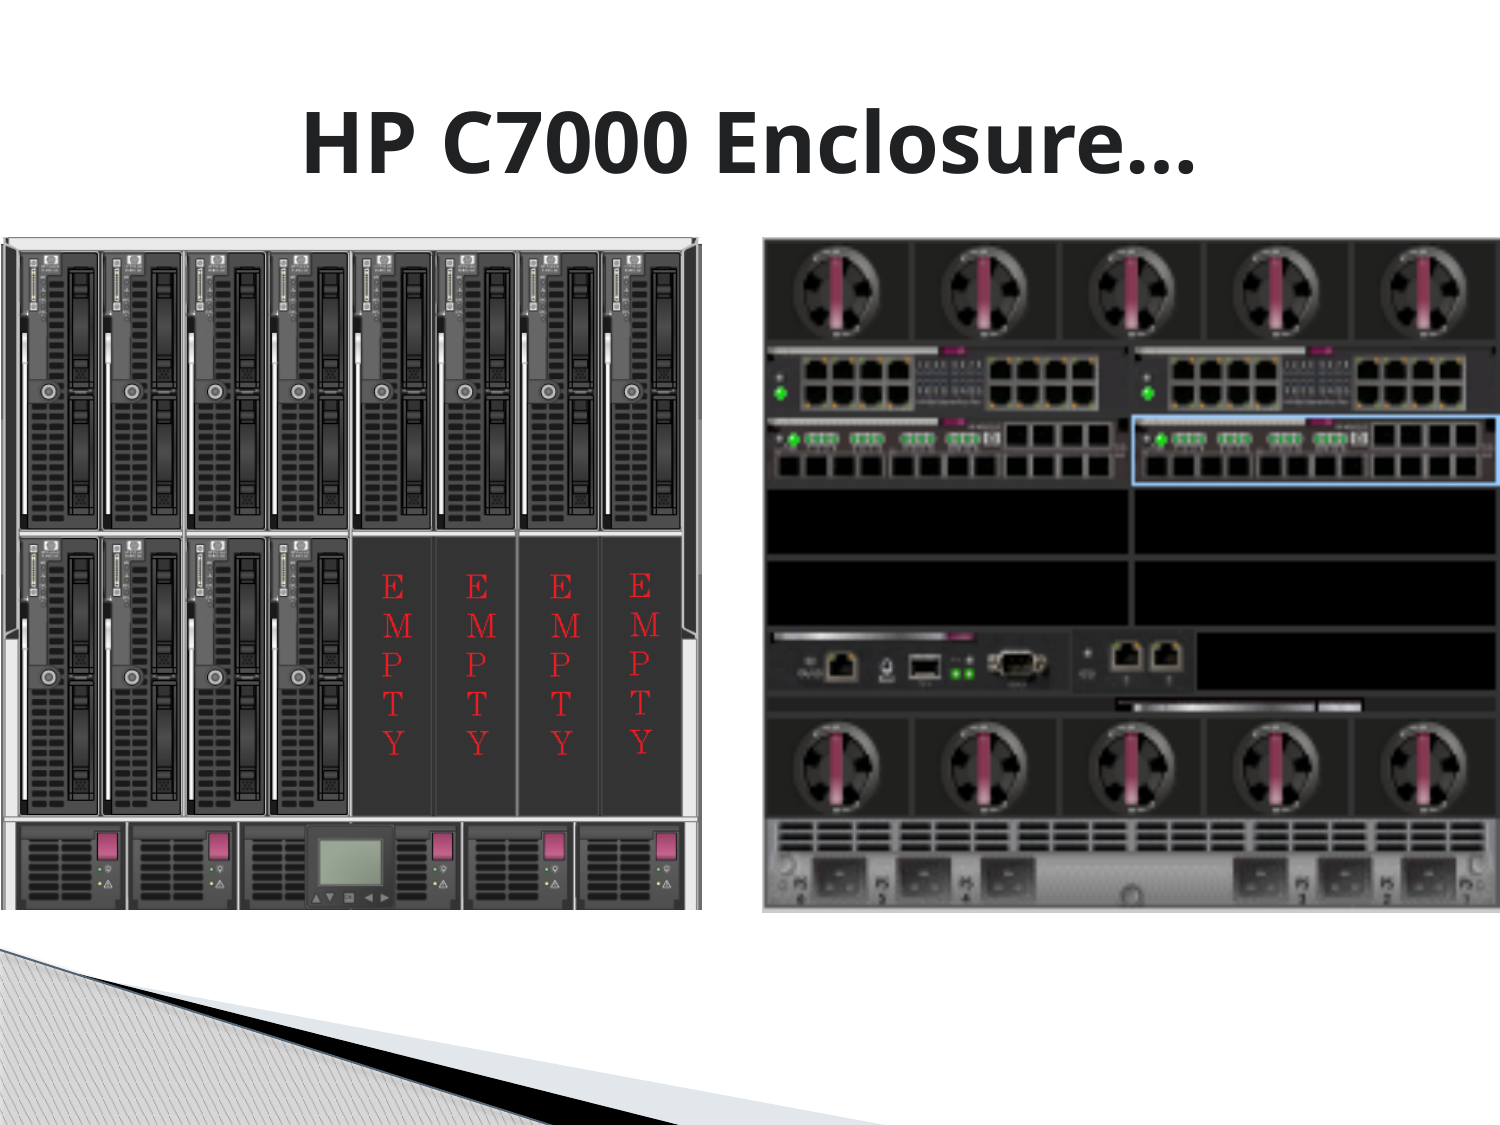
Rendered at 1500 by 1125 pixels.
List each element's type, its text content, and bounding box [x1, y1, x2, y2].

picture [762, 237, 1500, 913]
title HP C7000 Enclosure… [75, 45, 1425, 233]
picture [0, 237, 703, 910]
